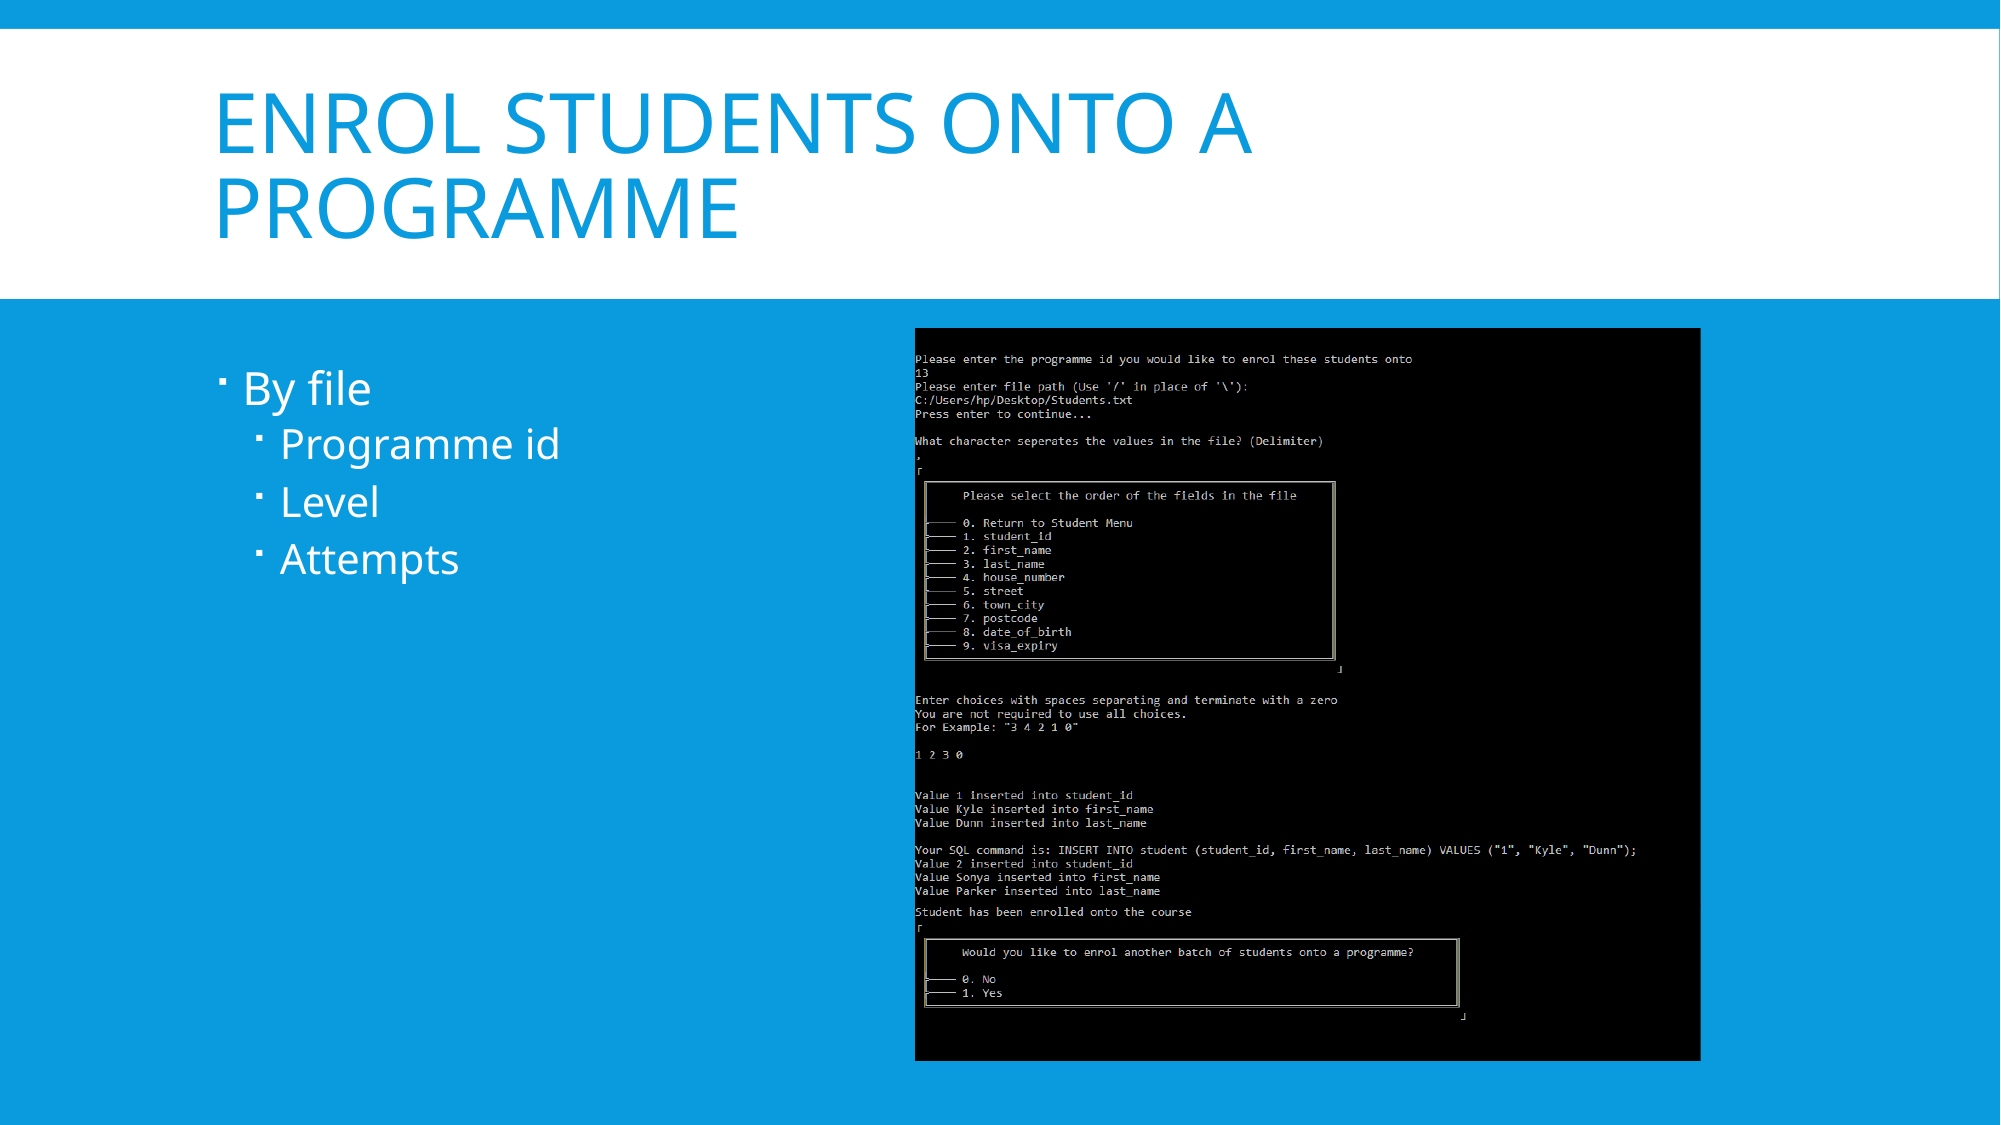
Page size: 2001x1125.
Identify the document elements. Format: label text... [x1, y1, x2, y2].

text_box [914, 328, 1701, 1061]
title Enrol students onto a programme [197, 46, 1803, 295]
list By file Programme id Level Attempts [197, 358, 907, 876]
